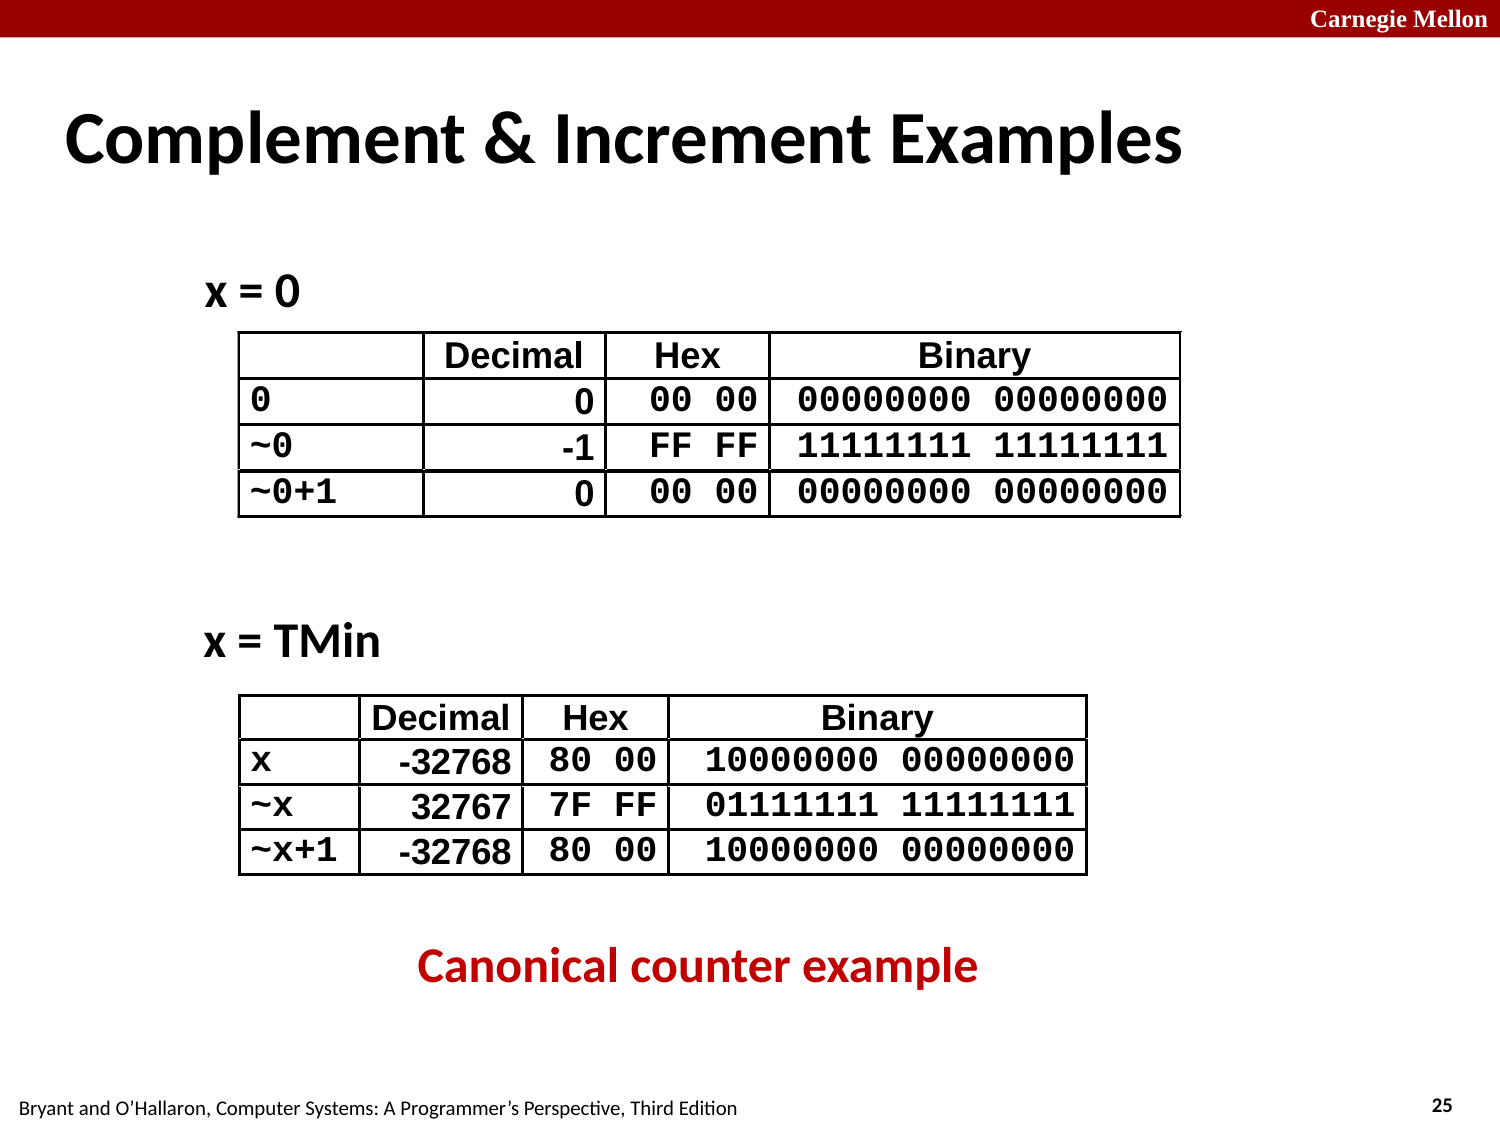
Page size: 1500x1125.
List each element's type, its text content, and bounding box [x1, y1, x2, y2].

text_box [187, 249, 1207, 555]
title Complement & Increment Examples [49, 87, 1241, 179]
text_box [187, 599, 1221, 1029]
